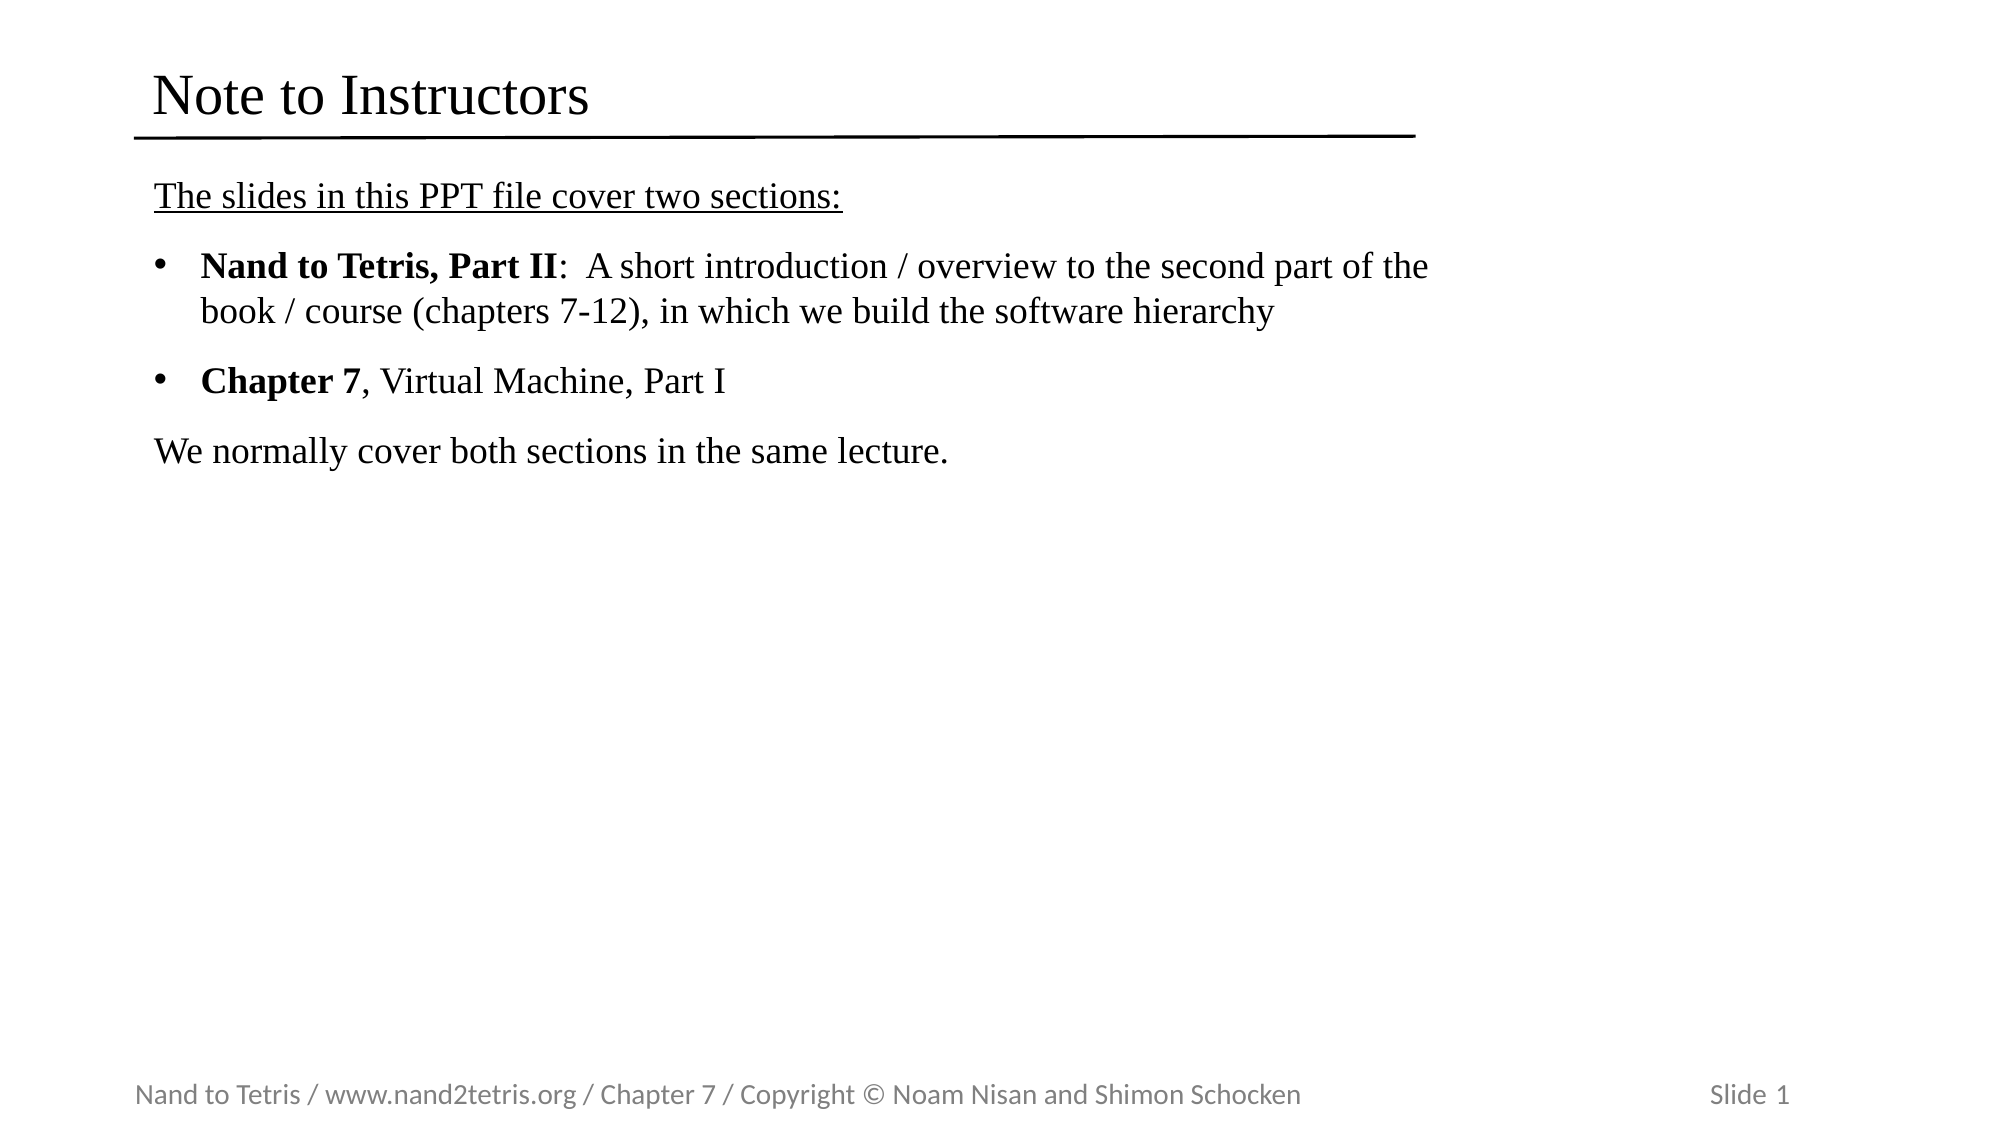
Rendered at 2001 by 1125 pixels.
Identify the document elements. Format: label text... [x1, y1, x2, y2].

title Note to Instructors [137, 48, 1417, 144]
text_box The slides in this PPT file cover two sections: Nand to Tetris, Part II: A short introduction / overview to the second part of the book / course (chapters 7-12), in which we build the software hierarchy Chapter 7, Virtual Machine, Part I We normally cover both sections in the same lecture. [137, 163, 1460, 909]
